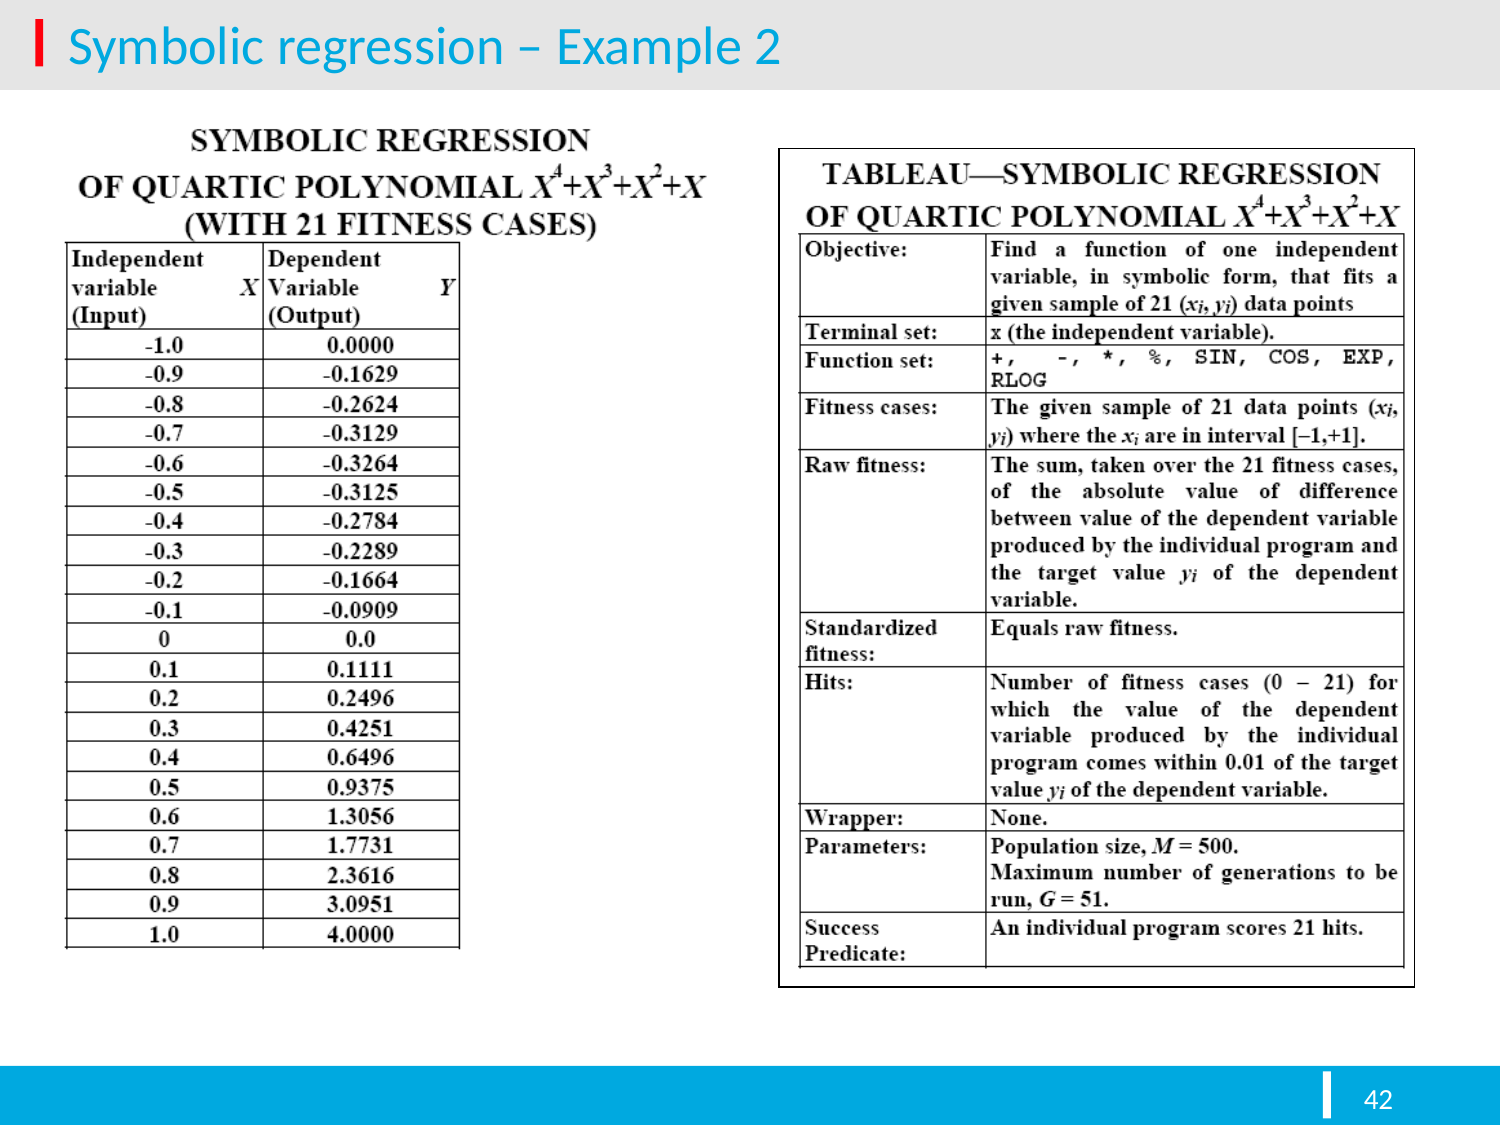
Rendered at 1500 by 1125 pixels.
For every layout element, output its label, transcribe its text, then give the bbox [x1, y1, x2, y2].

picture [779, 148, 1414, 987]
title Symbolic regression – Example 2 [53, 18, 1500, 68]
picture [35, 95, 722, 959]
slide_number 42 [1348, 1072, 1485, 1125]
